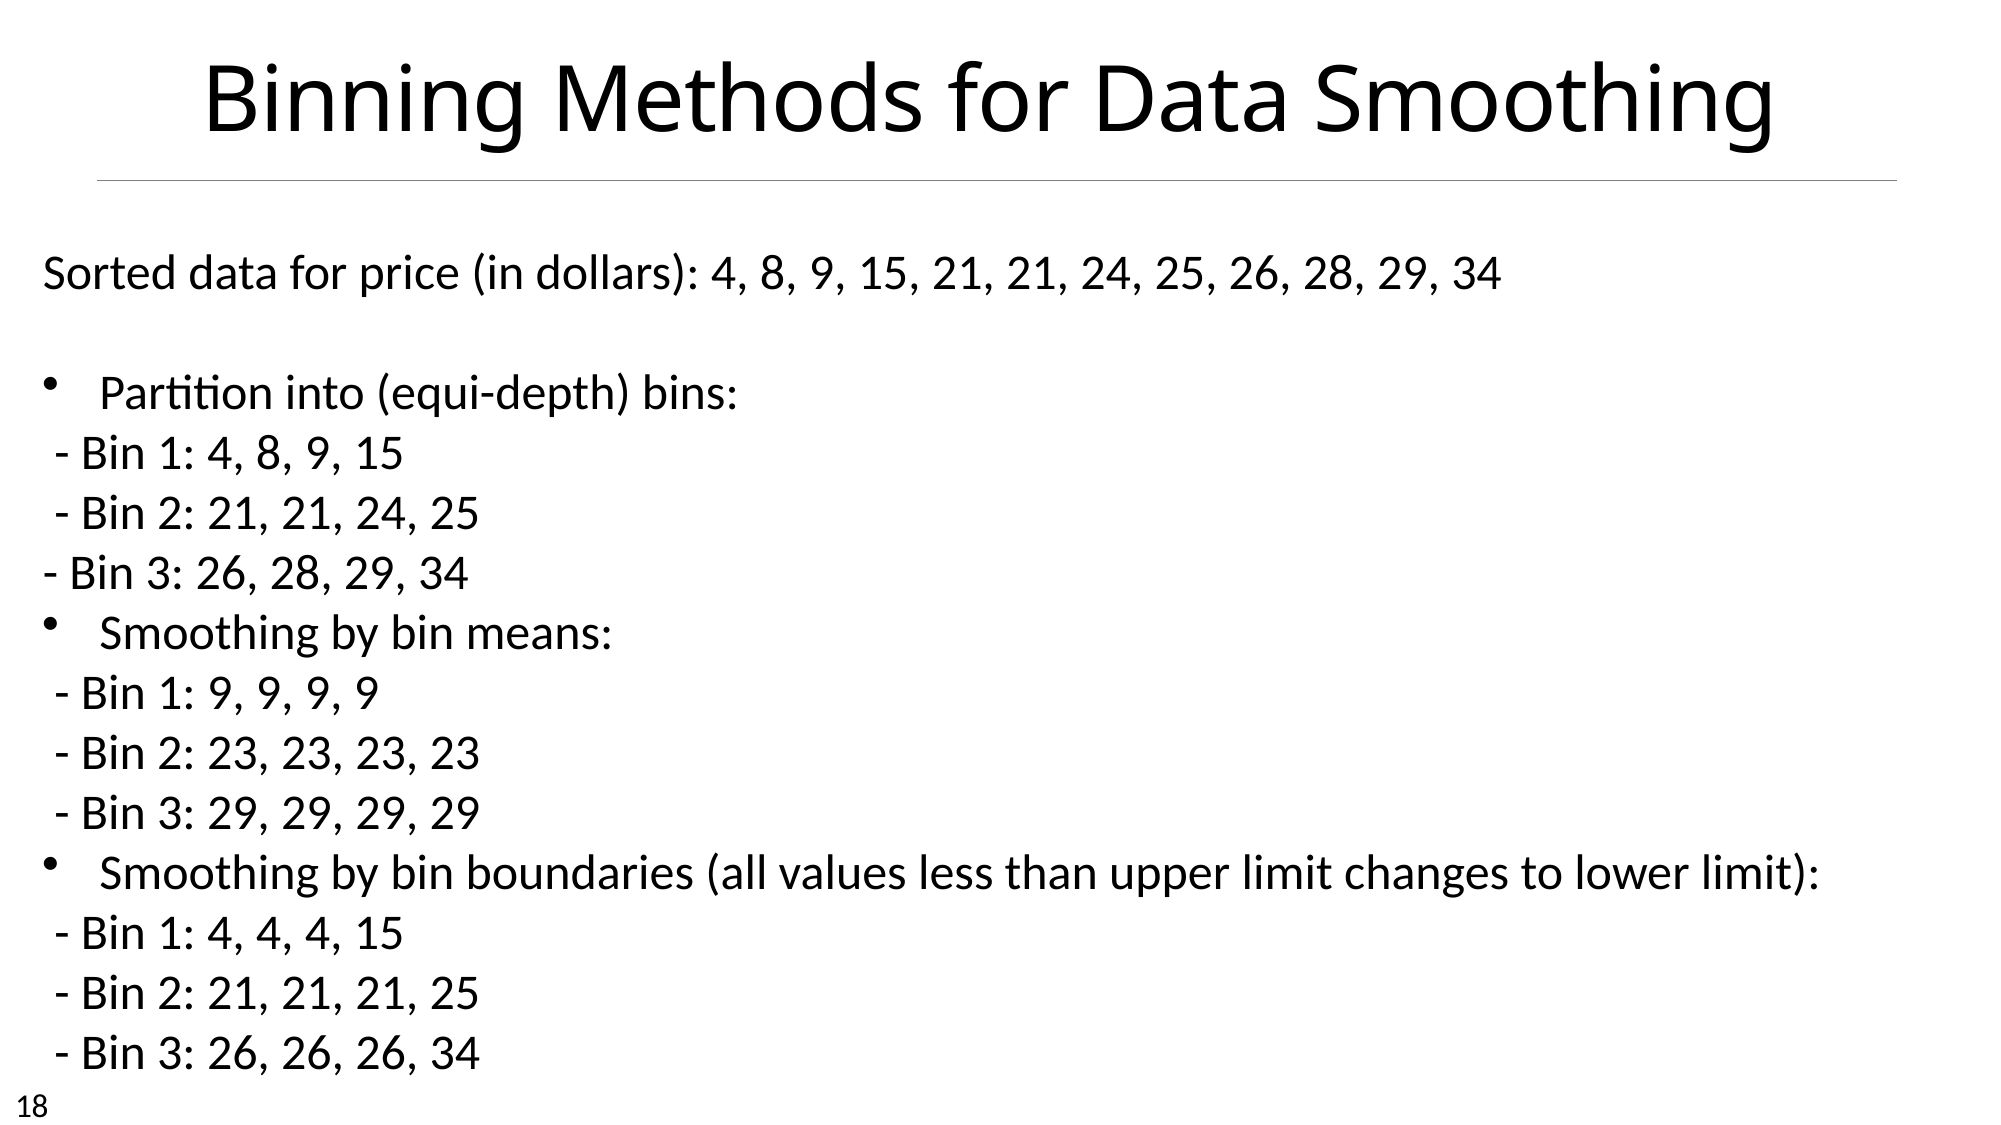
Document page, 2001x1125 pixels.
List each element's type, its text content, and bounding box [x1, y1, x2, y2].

text_box Sorted data for price (in dollars): 4, 8, 9, 15, 21, 21, 24, 25, 26, 28, 29, 34 Partition into (equi-depth) bins: - Bin 1: 4, 8, 9, 15 - Bin 2: 21, 21, 24, 25 - Bin 3: 26, 28, 29, 34 Smoothing by bin means: - Bin 1: 9, 9, 9, 9 - Bin 2: 23, 23, 23, 23 - Bin 3: 29, 29, 29, 29 Smoothing by bin boundaries (all values less than upper limit changes to lower limit): - Bin 1: 4, 4, 4, 15 - Bin 2: 21, 21, 21, 25 - Bin 3: 26, 26, 26, 34 [28, 232, 1945, 1088]
title Binning Methods for Data Smoothing [57, 36, 1923, 158]
